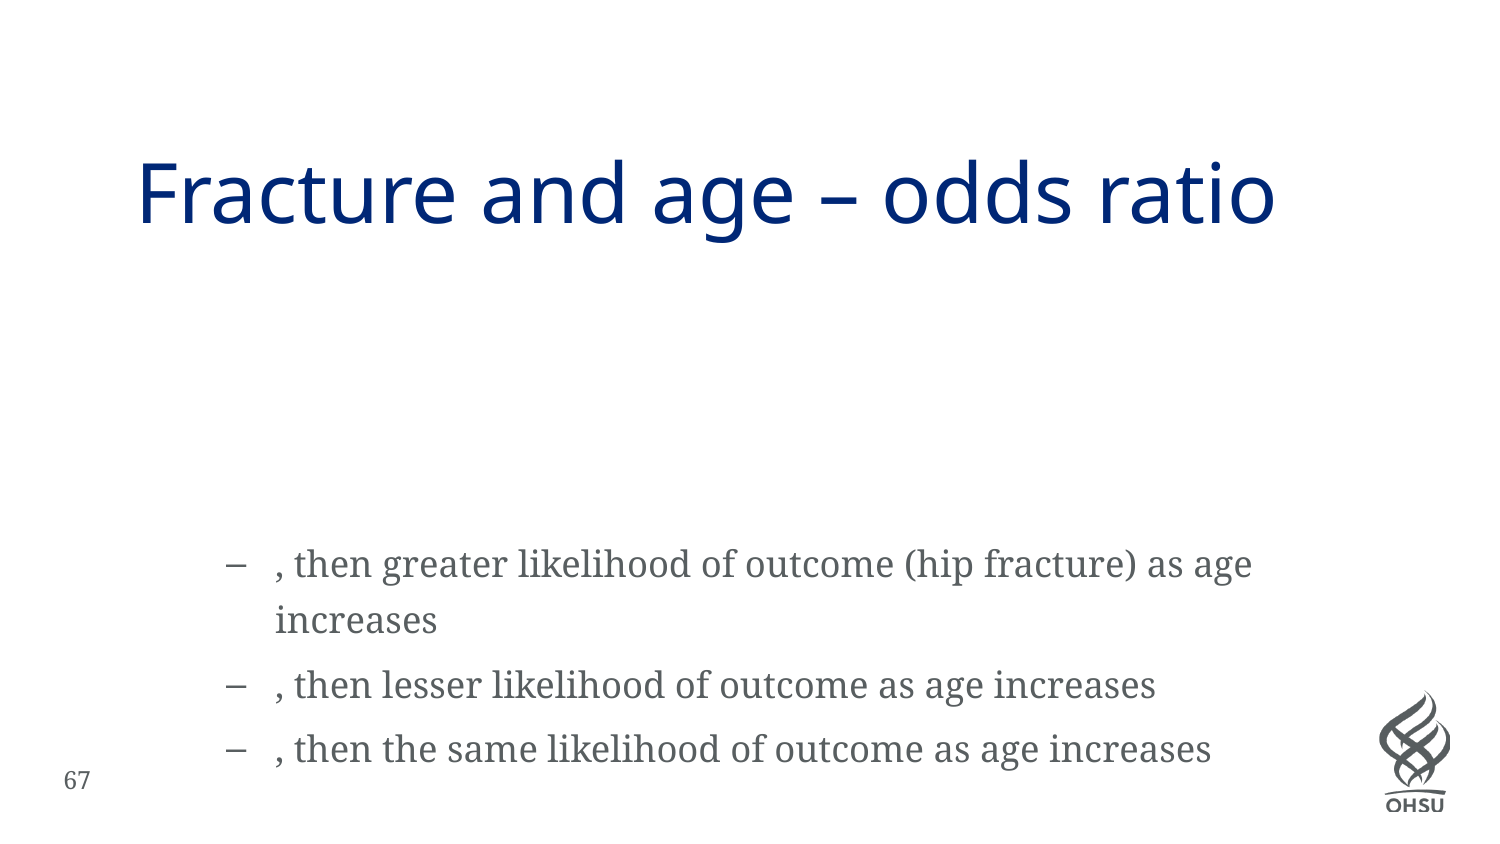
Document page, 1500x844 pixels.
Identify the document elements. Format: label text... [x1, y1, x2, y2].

title Fracture and age – odds ratio [120, 120, 1356, 261]
